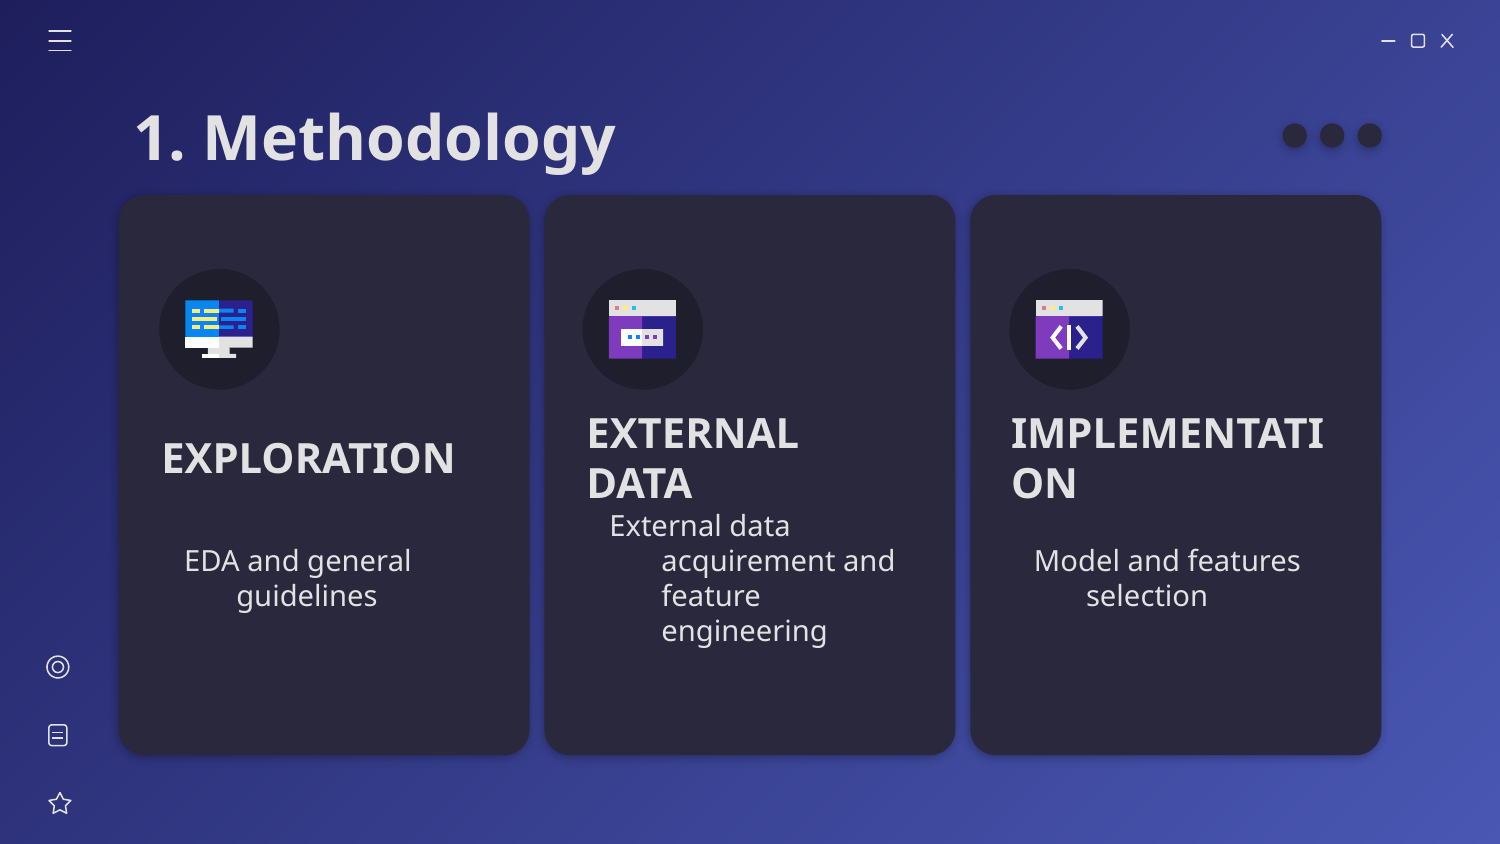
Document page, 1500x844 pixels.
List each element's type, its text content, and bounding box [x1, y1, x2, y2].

text_box [46, 27, 74, 32]
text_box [46, 655, 72, 814]
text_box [581, 268, 704, 390]
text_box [185, 300, 253, 359]
title IMPLEMENTATION [995, 418, 1353, 495]
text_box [608, 299, 677, 359]
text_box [48, 30, 72, 51]
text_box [158, 268, 280, 390]
subtitle Model and features selection [995, 495, 1353, 660]
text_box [1282, 123, 1383, 148]
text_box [1008, 268, 1130, 390]
title 1. Methodology [118, 88, 863, 183]
subtitle External data acquirement and feature engineering [571, 495, 929, 660]
title EXTERNAL DATA [571, 418, 929, 495]
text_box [1035, 299, 1103, 359]
title EXPLORATION [146, 418, 504, 495]
subtitle EDA and general guidelines [146, 495, 504, 660]
